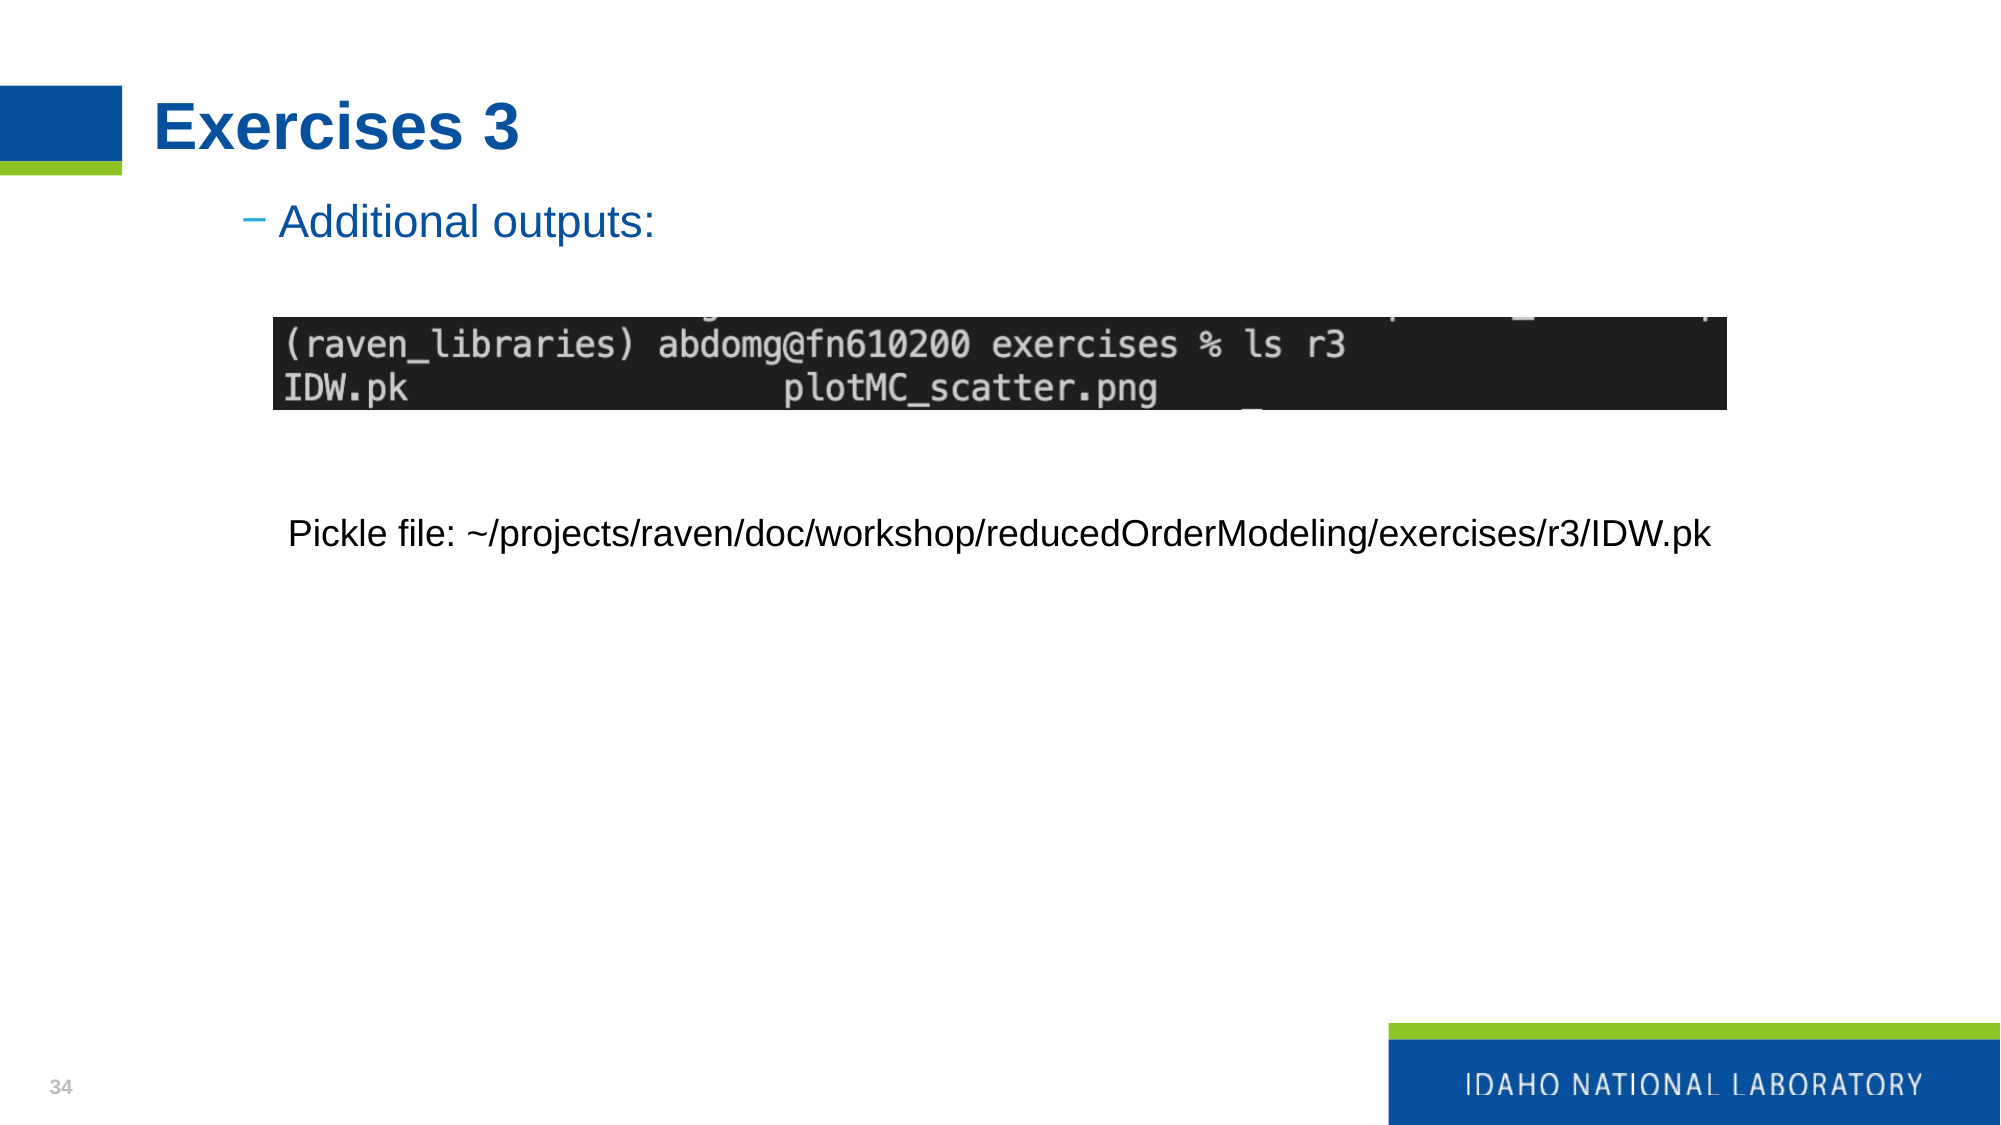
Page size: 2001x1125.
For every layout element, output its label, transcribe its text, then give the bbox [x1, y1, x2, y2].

text_box Pickle file: ~/projects/raven/doc/workshop/reducedOrderModeling/exercises/r3/IDW.pk [273, 501, 1727, 562]
slide_number 34 [25, 1065, 97, 1125]
title Exercises 3 [153, 91, 1863, 258]
picture [273, 317, 1727, 410]
list Additional outputs: [166, 197, 1875, 1066]
